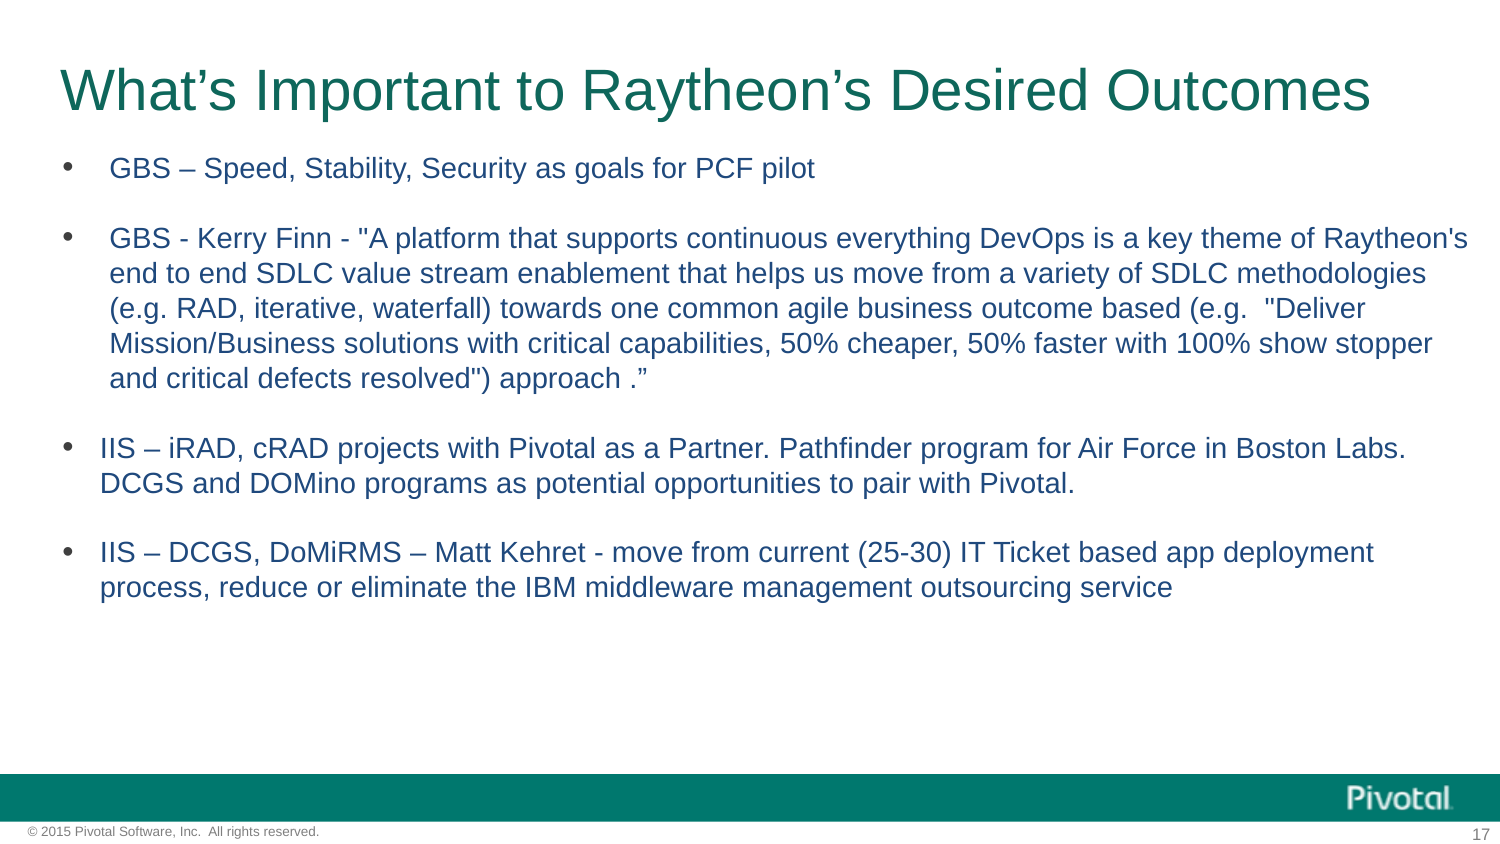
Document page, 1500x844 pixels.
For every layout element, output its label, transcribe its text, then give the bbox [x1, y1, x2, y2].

picture [1339, 782, 1458, 814]
title What’s Important to Raytheon’s Desired Outcomes [45, 42, 1500, 132]
list GBS – Speed, Stability, Security as goals for PCF pilot GBS - Kerry Finn - "A platform that supports continuous everything DevOps is a key theme of Raytheon's end to end SDLC value stream enablement that helps us move from a variety of SDLC methodologies (e.g. RAD, iterative, waterfall) towards one common agile business outcome based (e.g. "Deliver Mission/Business solutions with critical capabilities, 50% cheaper, 50% faster with 100% show stopper and critical defects resolved") approach .” IIS – iRAD, cRAD projects with Pivotal as a Partner. Pathfinder program for Air Force in Boston Labs. DCGS and DOMino programs as potential opportunities to pair with Pivotal. IIS – DCGS, DoMiRMS – Matt Kehret - move from current (25-30) IT Ticket based app deployment process, reduce or eliminate the IBM middleware management outsourcing service [47, 134, 1500, 665]
